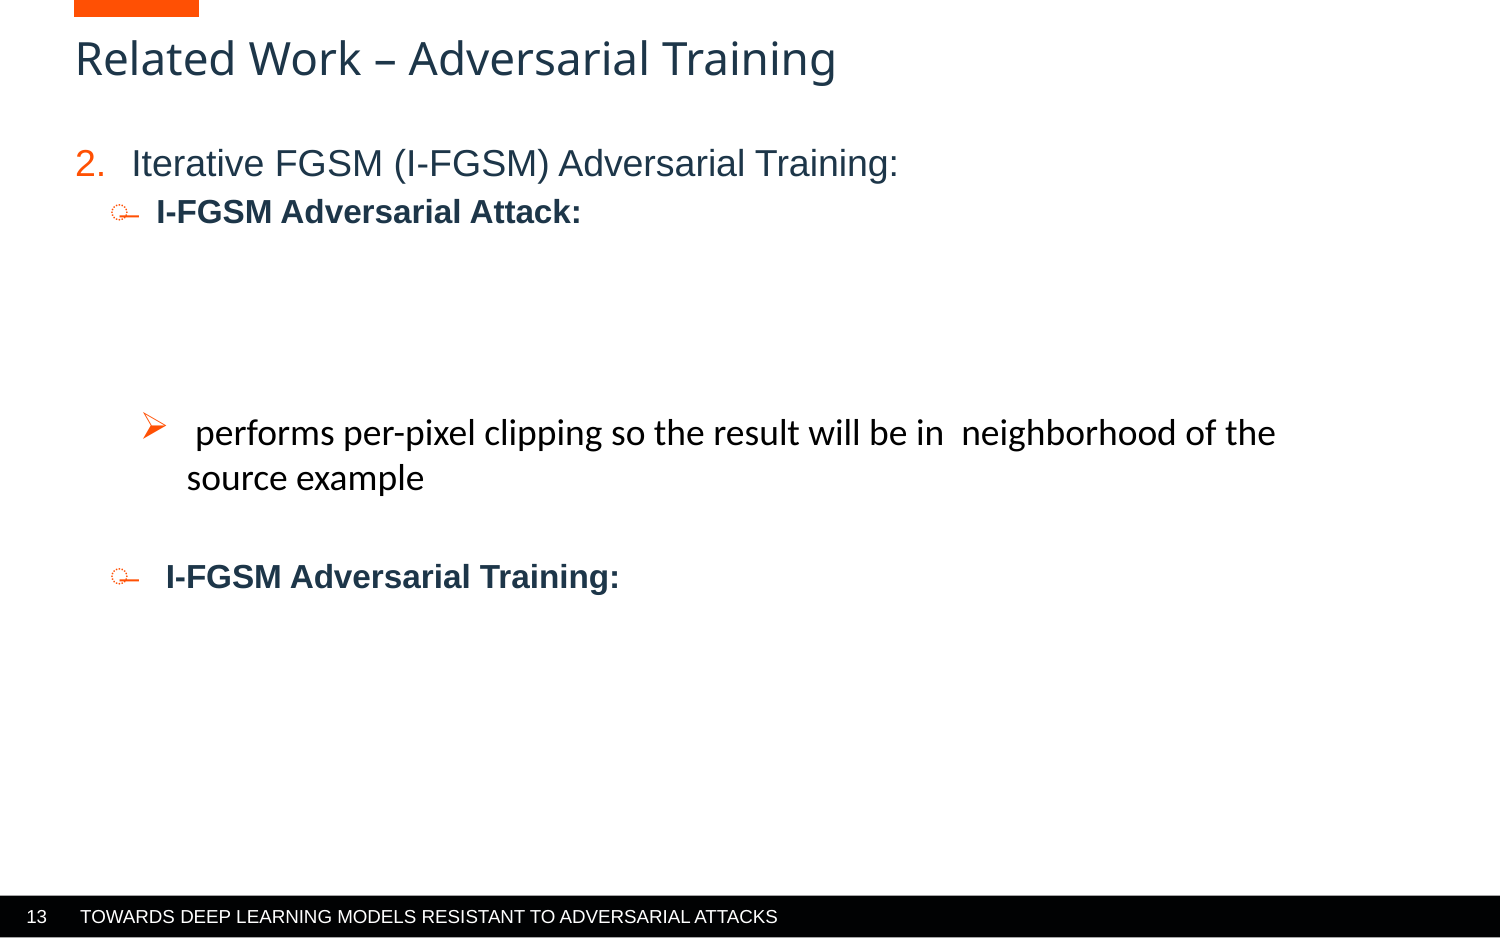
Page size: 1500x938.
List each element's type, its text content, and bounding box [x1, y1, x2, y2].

title Related Work – Adversarial Training [74, 37, 1425, 94]
